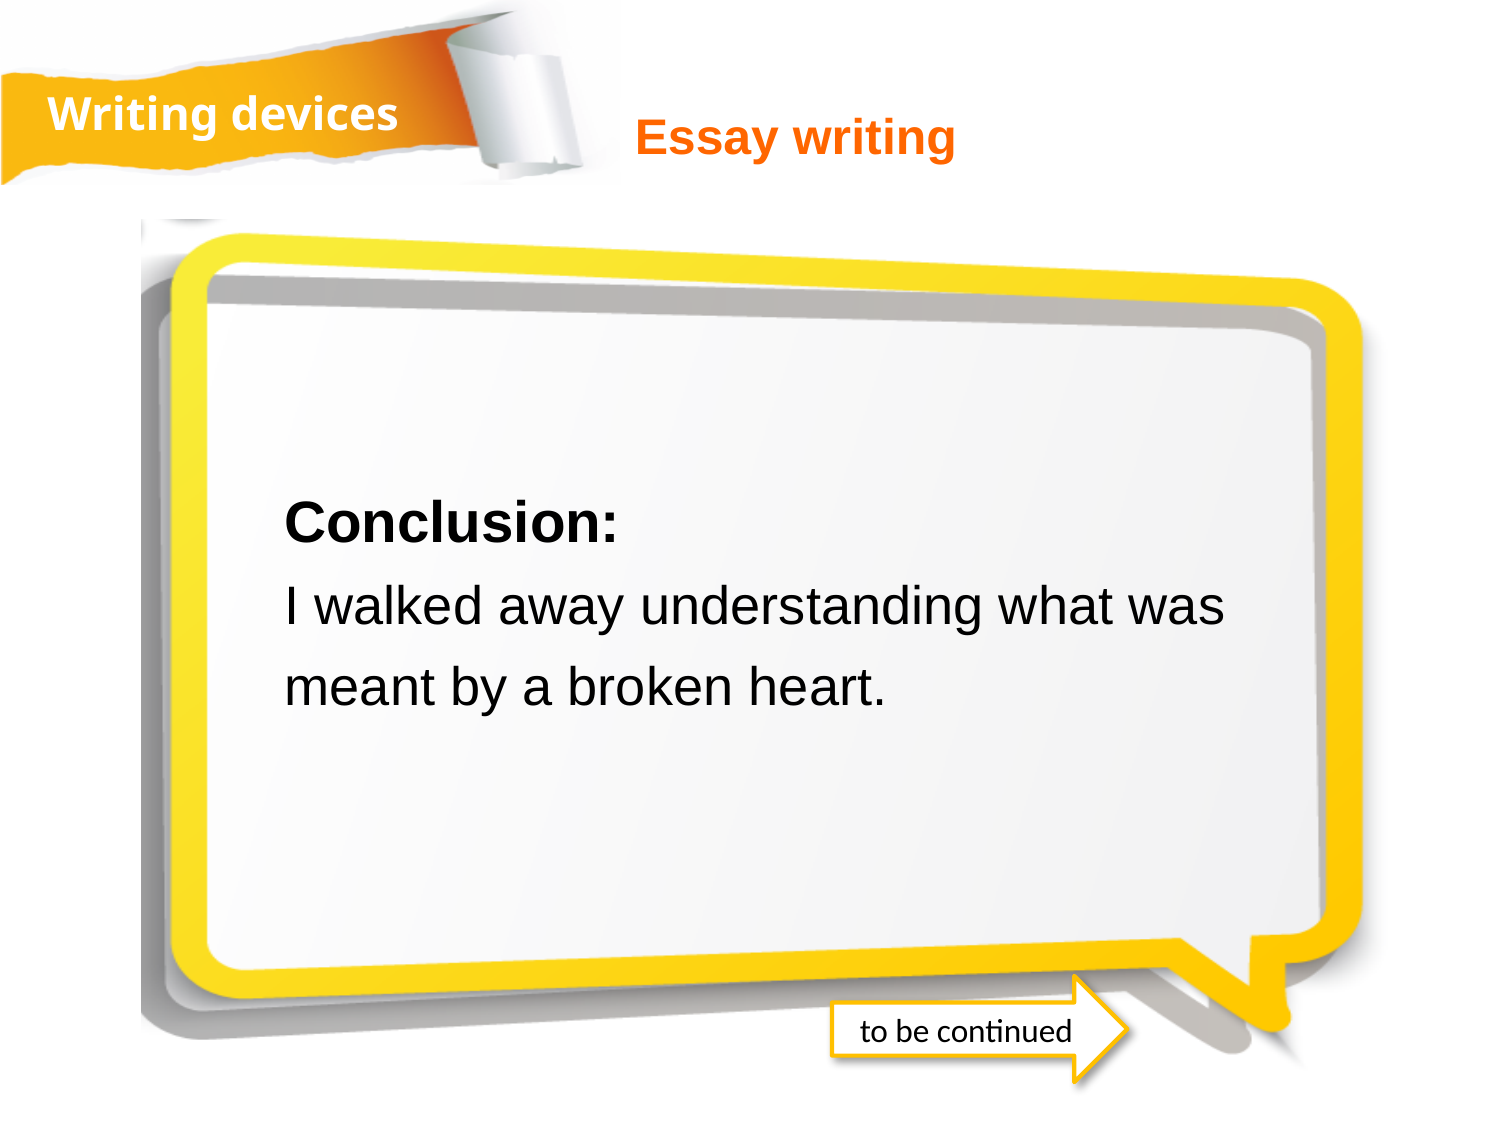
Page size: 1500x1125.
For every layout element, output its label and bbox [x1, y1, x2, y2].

text_box [0, 0, 1418, 185]
picture [140, 219, 1407, 1071]
text_box [1072, 1079, 1081, 1085]
